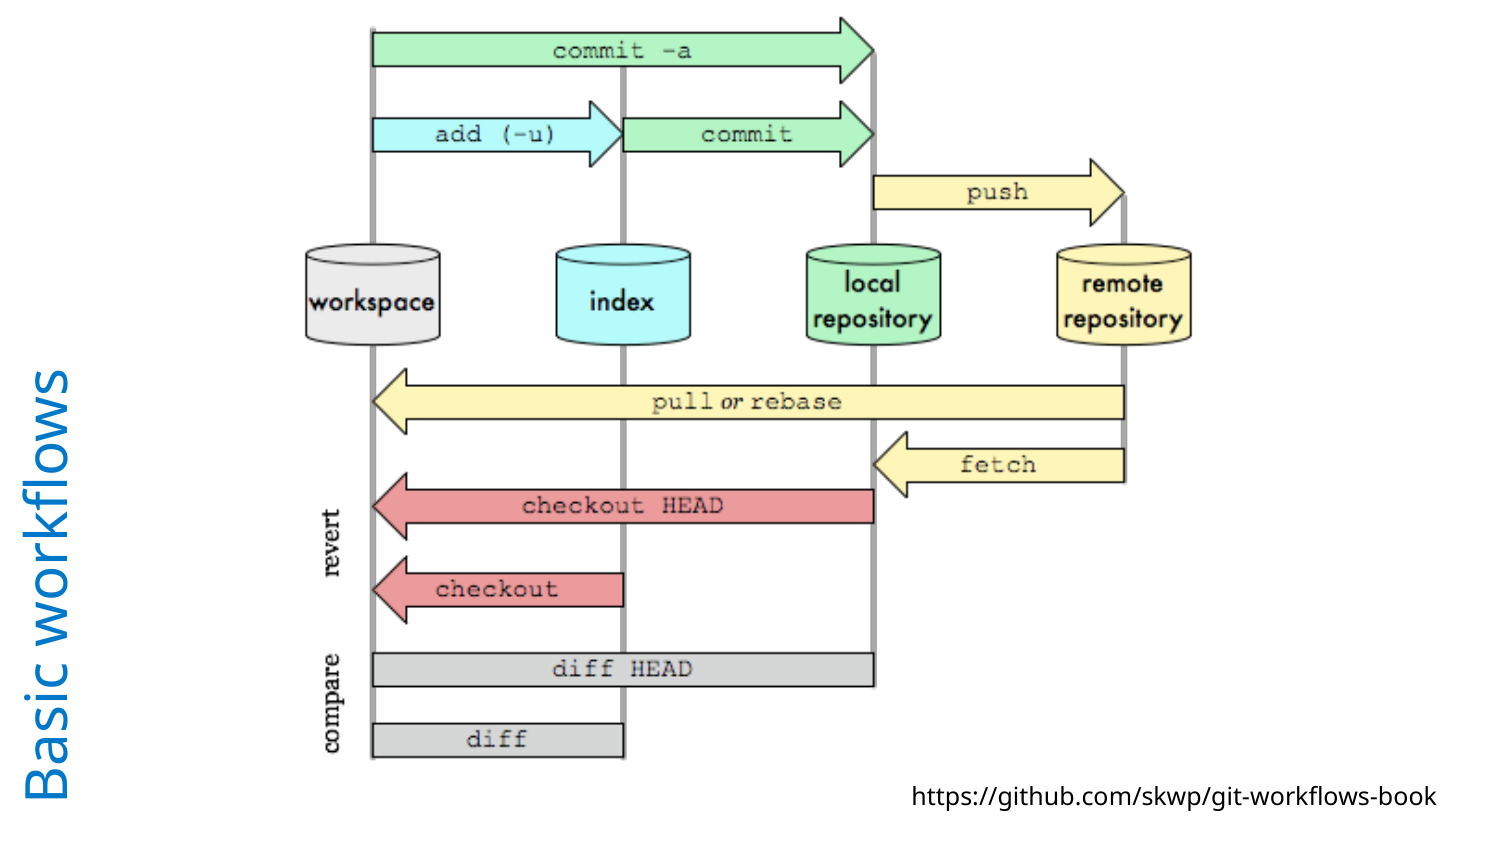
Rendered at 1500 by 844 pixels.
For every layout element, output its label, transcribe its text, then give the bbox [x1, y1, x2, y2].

text_box https://github.com/skwp/git-workflows-book [158, 772, 1453, 818]
picture [301, 0, 1195, 764]
title Basic workflows [9, 27, 85, 805]
